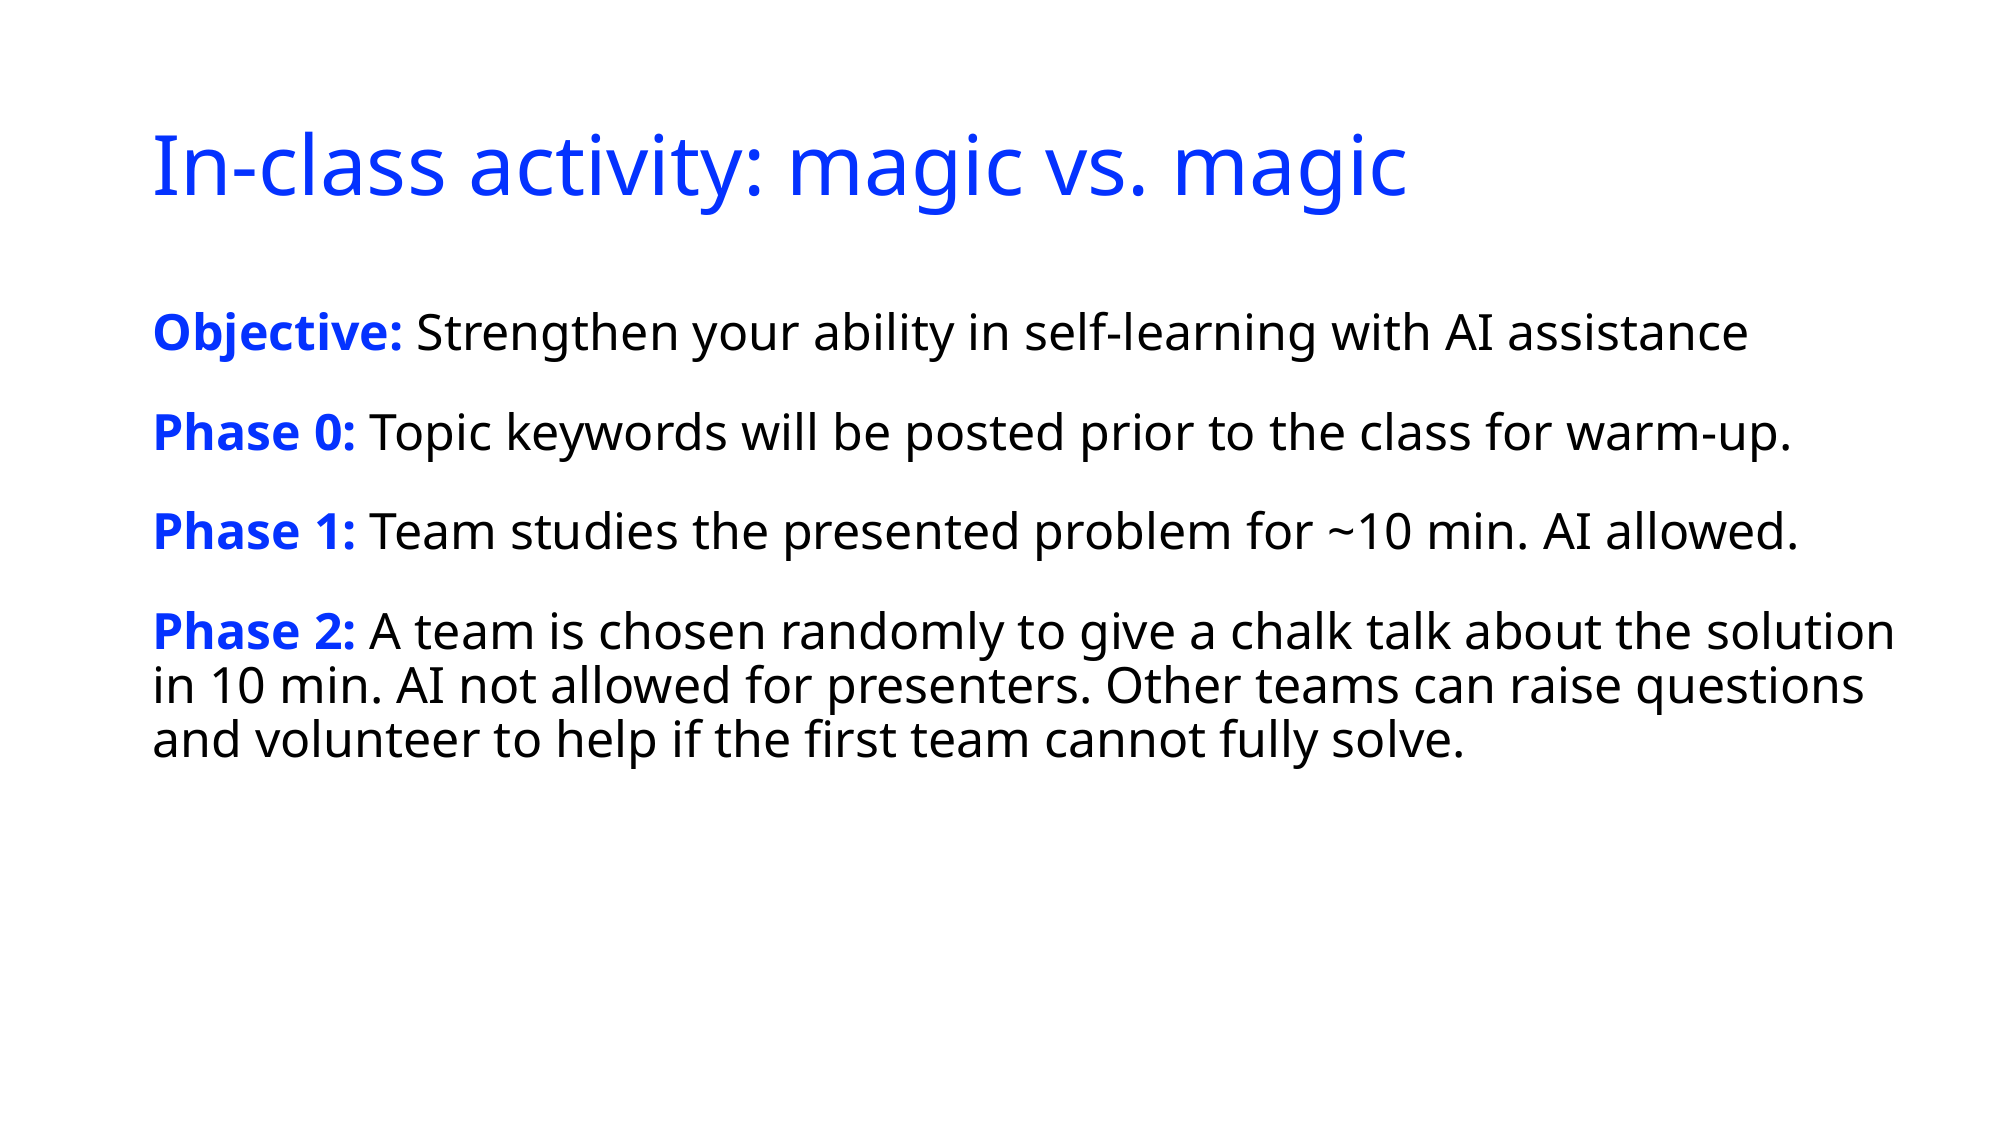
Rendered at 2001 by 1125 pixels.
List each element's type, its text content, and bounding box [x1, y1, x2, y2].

title In-class activity: magic vs. magic [137, 59, 1863, 278]
list Objective: Strengthen your ability in self-learning with AI assistance Phase 0: Topic keywords will be posted prior to the class for warm-up. Phase 1: Team studies the presented problem for ~10 min. AI allowed. Phase 2: A team is chosen randomly to give a chalk talk about the solution in 10 min. AI not allowed for presenters. Other teams can raise questions and volunteer to help if the first team cannot fully solve. [137, 299, 1957, 1125]
